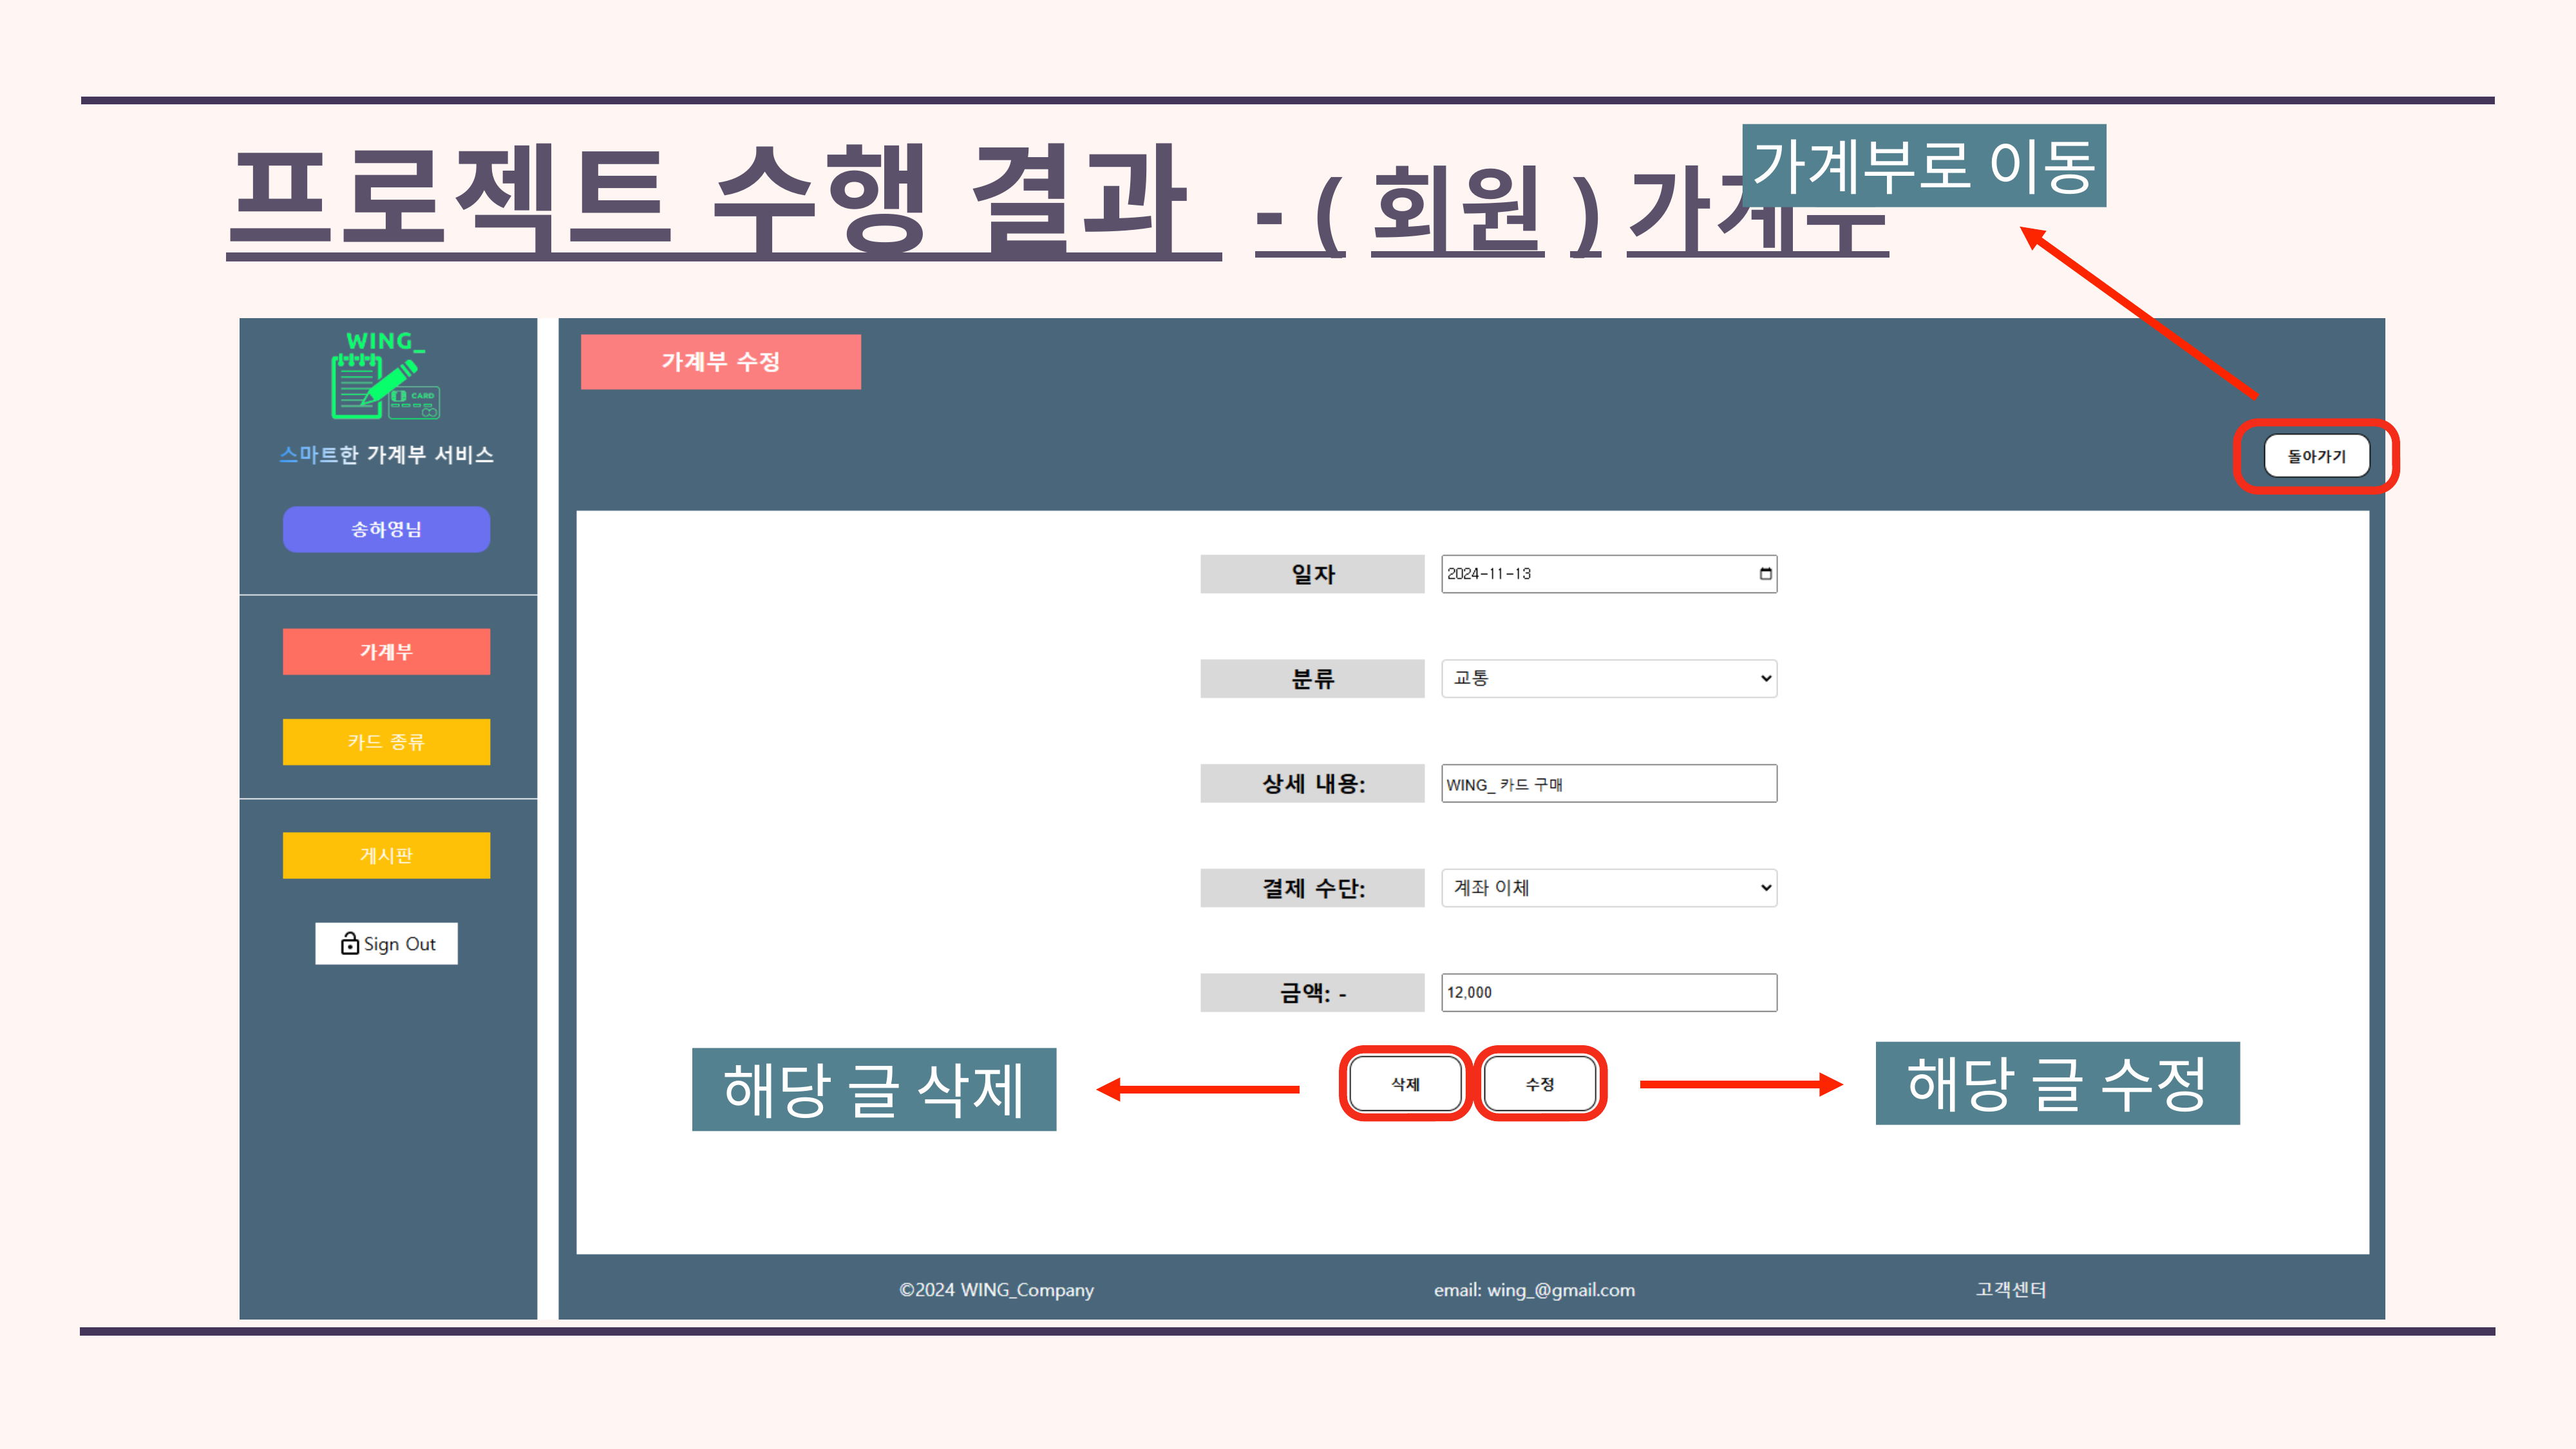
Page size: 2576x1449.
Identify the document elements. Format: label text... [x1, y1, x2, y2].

text_box [2385, 425, 2396, 488]
title 프로젝트 수행 결과 - (회원)가계부 [220, 135, 2356, 310]
picture [239, 317, 2385, 1320]
text_box [2020, 226, 2146, 317]
text_box 가계부로 이동 [1742, 124, 2107, 207]
